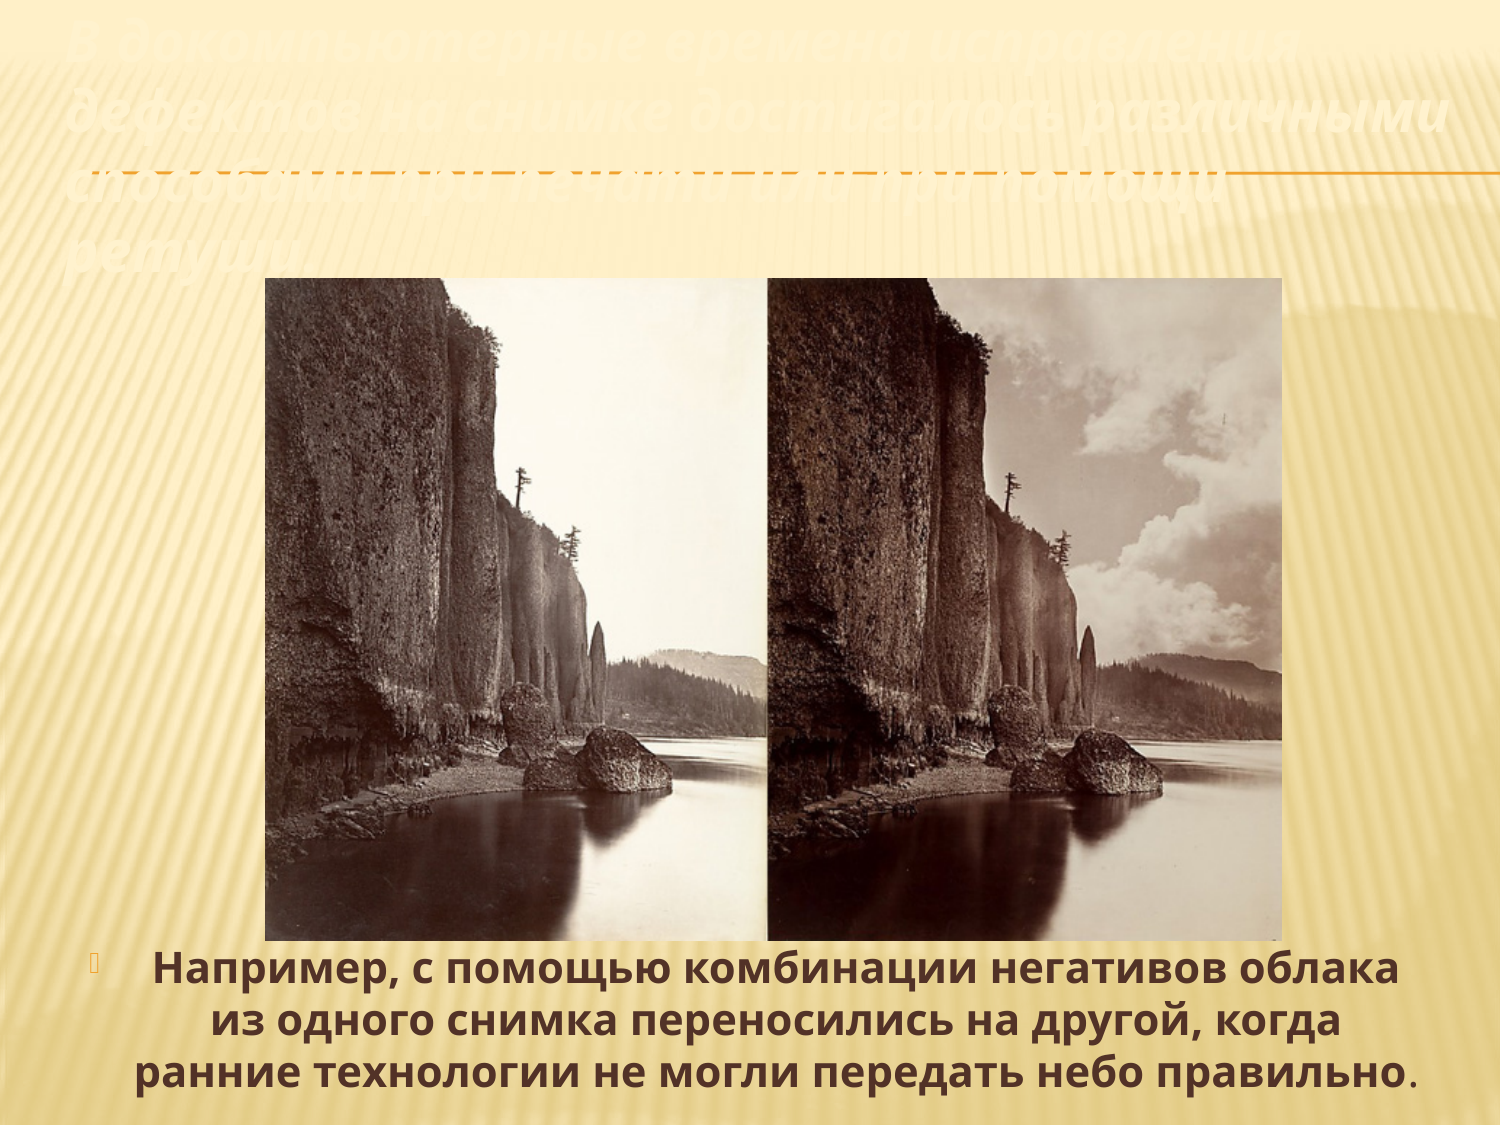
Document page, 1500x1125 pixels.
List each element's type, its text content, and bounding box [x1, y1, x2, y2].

list Например, с помощью комбинации негативов облака из одного снимка переносились на другой, когда ранние технологии не могли передать небо правильно. [64, 385, 1436, 1118]
title В докомпьютерные времена исправления дефектов на снимке достигалось различными способами при печати или при помощи ретуши. [50, 75, 1475, 213]
picture [265, 278, 1282, 941]
